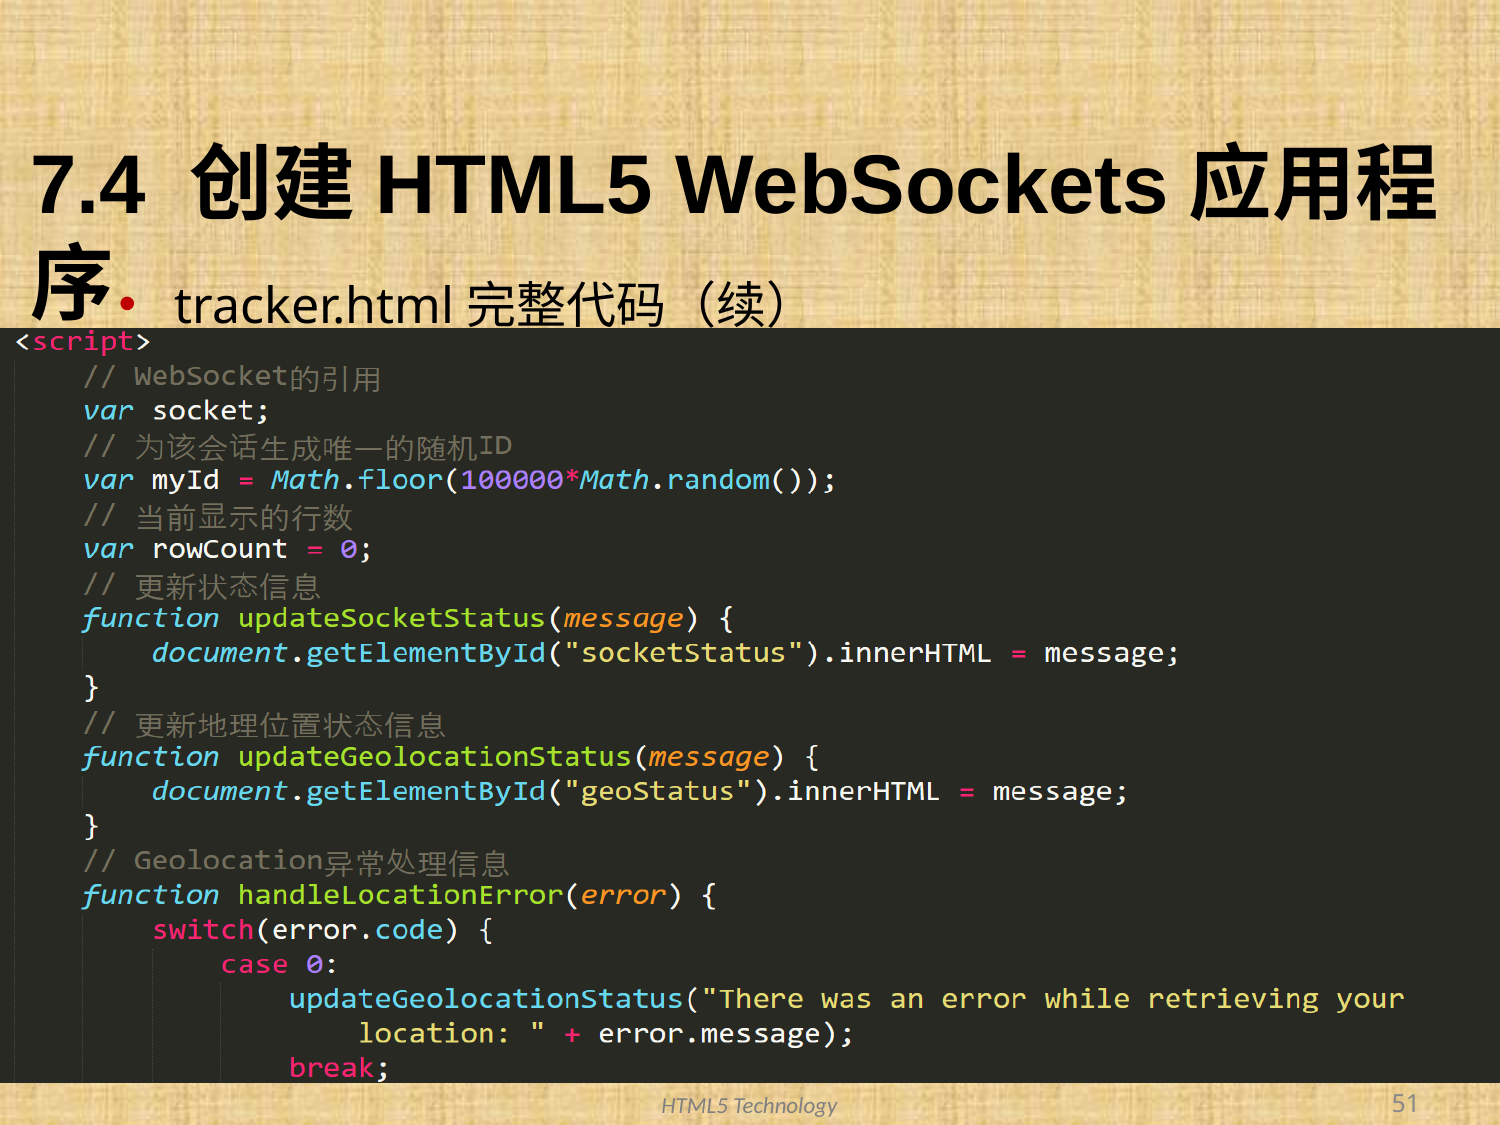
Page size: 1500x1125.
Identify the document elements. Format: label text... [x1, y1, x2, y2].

title 7.4 创建HTML5 WebSockets应用程序 [15, 123, 1490, 270]
text_box tracker.html完整代码（续） [103, 257, 1408, 327]
picture [0, 0, 1500, 1125]
footer HTML5 Technology [482, 1091, 1017, 1125]
slide_number 51 [1097, 1091, 1436, 1125]
